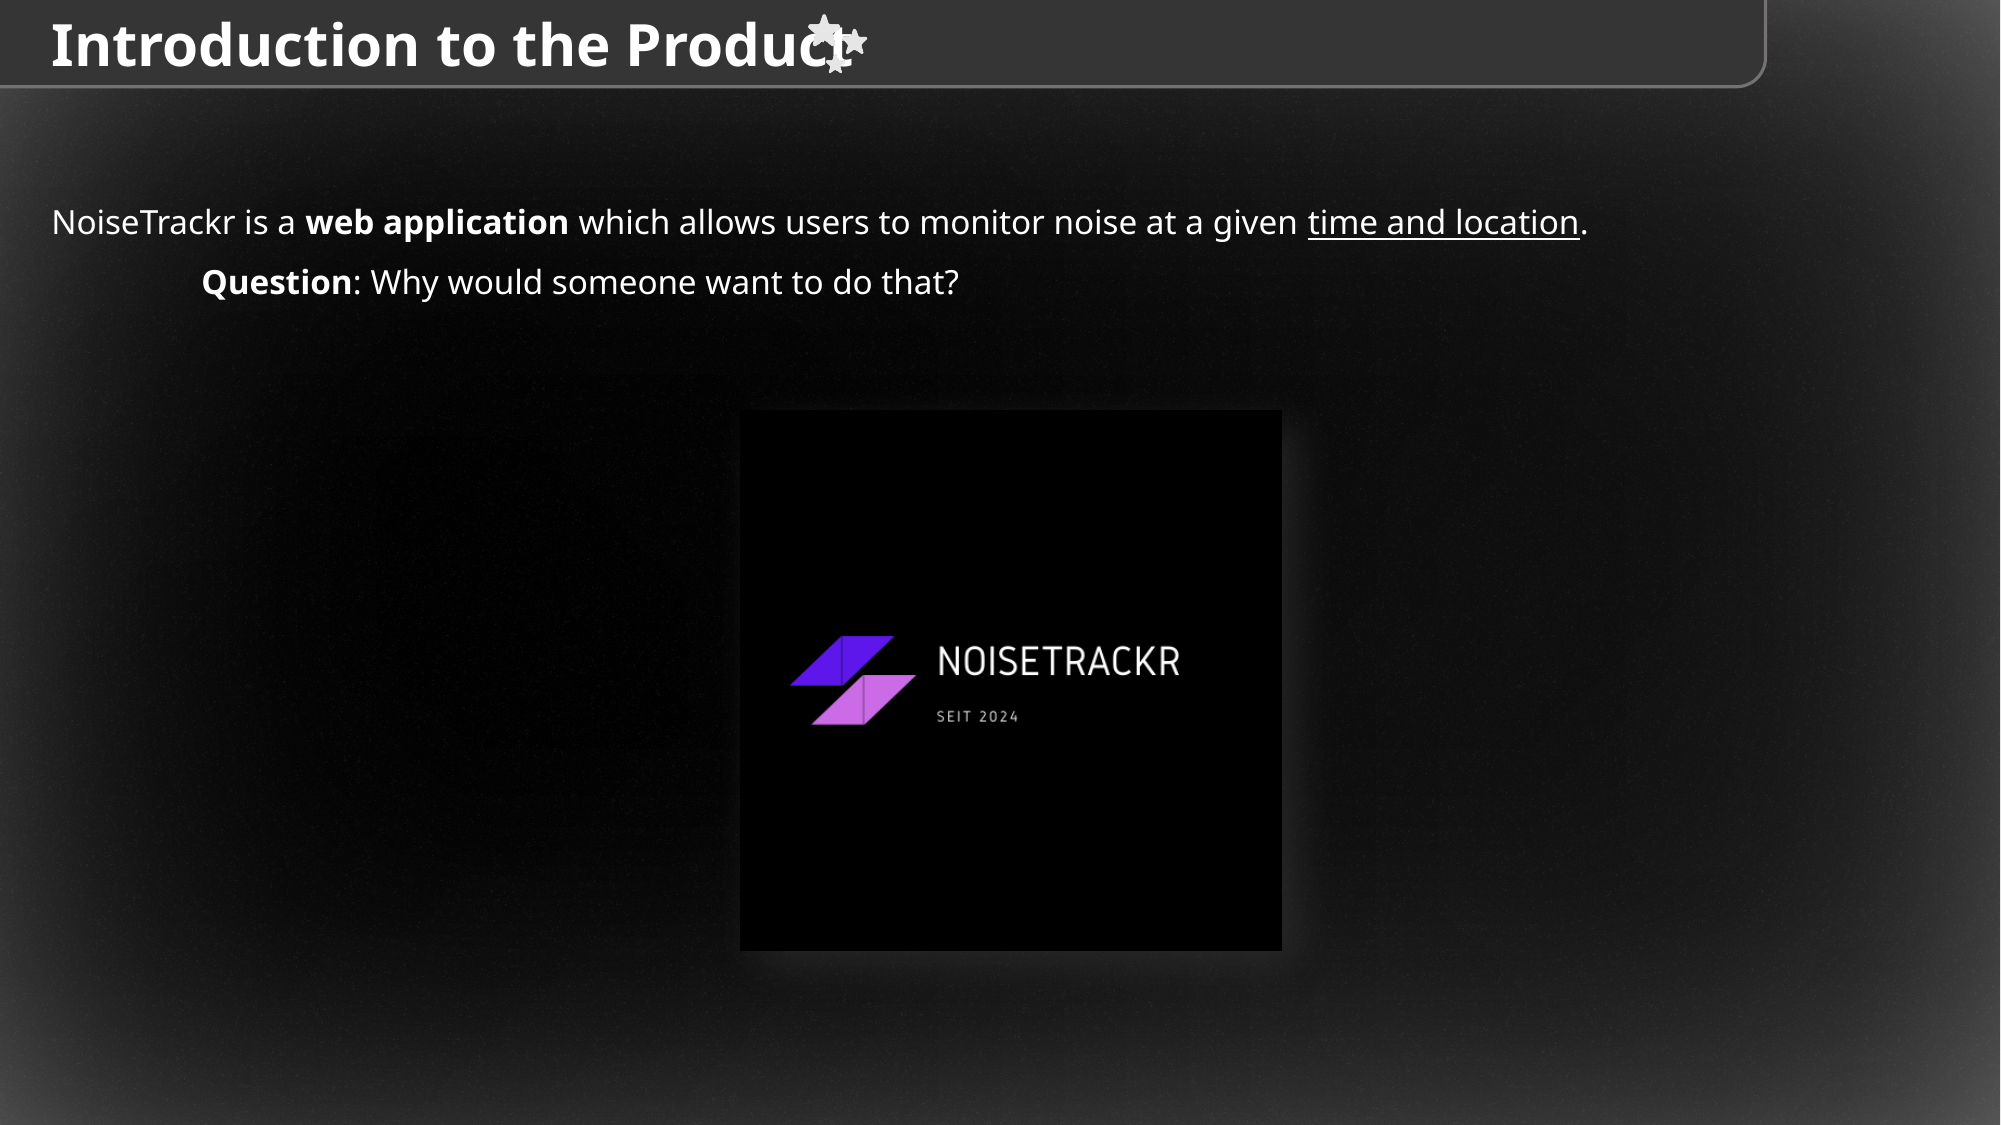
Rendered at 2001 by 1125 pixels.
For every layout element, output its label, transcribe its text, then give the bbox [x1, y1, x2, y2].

text_box Introduction to the Product [36, 0, 1766, 86]
picture [0, 0, 2001, 1125]
text_box NoiseTrackr is a web application which allows users to monitor noise at a given time and location. Question: Why would someone want to do that? [36, 174, 1677, 309]
picture [799, 5, 876, 83]
text_box [0, 0, 1747, 88]
